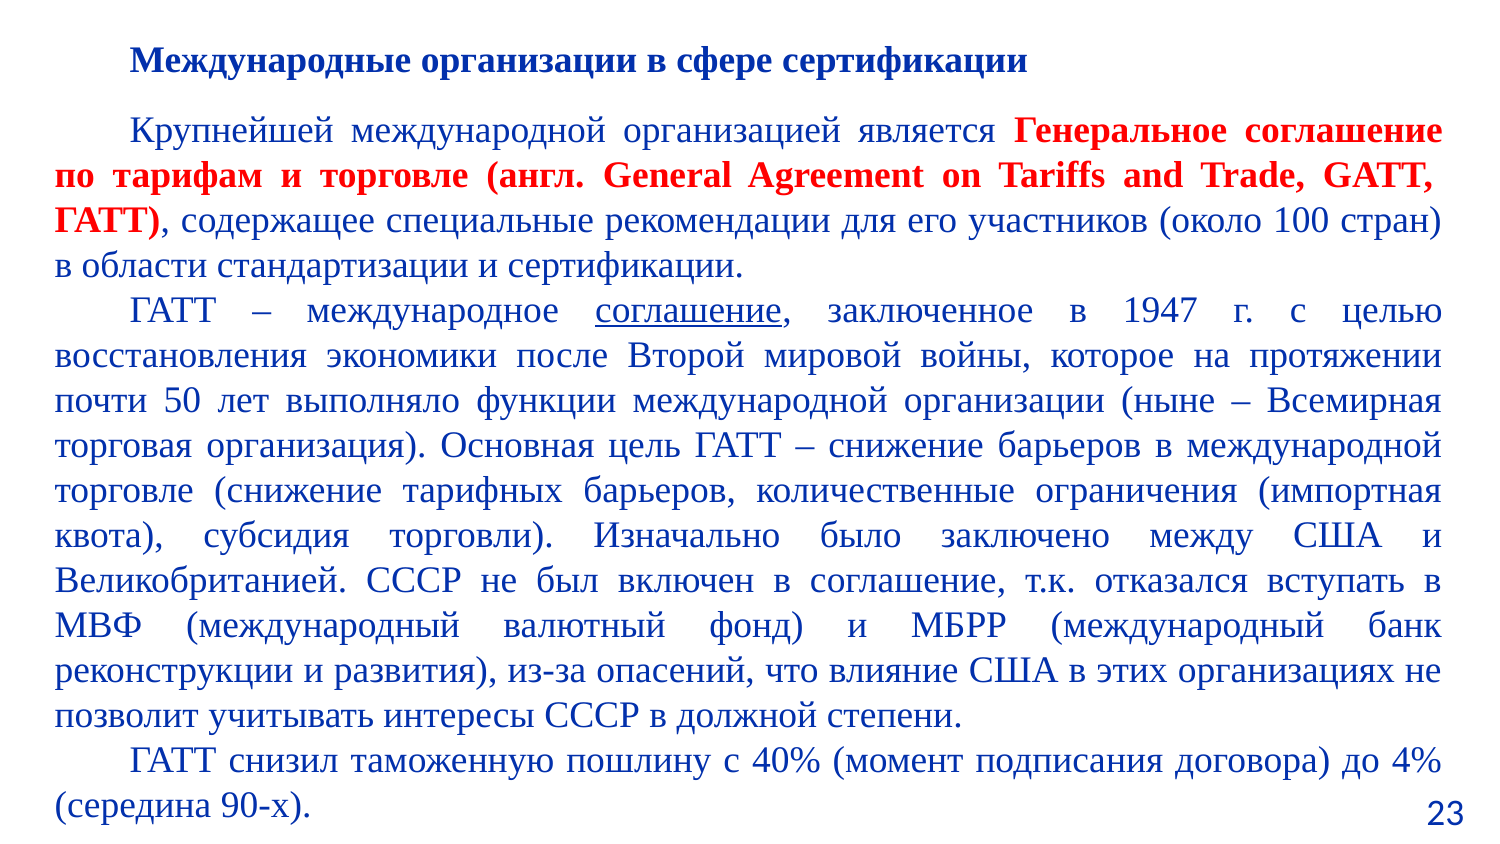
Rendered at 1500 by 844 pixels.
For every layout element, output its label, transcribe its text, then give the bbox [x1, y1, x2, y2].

list Международные организации в сфере сертификации Крупнейшей международной организацией является Генеральное соглашение по тарифам и торговле (англ. General Agreement on Tariffs and Trade, GATT, ГАТТ), содержащее специальные рекомендации для его участников (около 100 стран) в области стандартизации и сертификации. ГАТТ – международное соглашение, заключенное в 1947 г. с целью восстановления экономики после Второй мировой войны, которое на протяжении почти 50 лет выполняло функции международной организации (ныне – Всемирная торговая организация). Основная цель ГАТТ – снижение барьеров в международной торговле (снижение тарифных барьеров, количественные ограничения (импортная квота), субсидия торговли). Изначально было заключено между США и Великобританией. СССР не был включен в соглашение, т.к. отказался вступать в МВФ (международный валютный фонд) и МБРР (международный банк реконструкции и развития), из-за опасений, что влияние США в этих организациях не позволит учитывать интересы СССР в должной степени. ГАТТ снизил таможенную пошлину с 40% (момент подписания договора) до 4% (середина 90-х). [39, 27, 1459, 799]
text_box 23 [1411, 780, 1500, 841]
